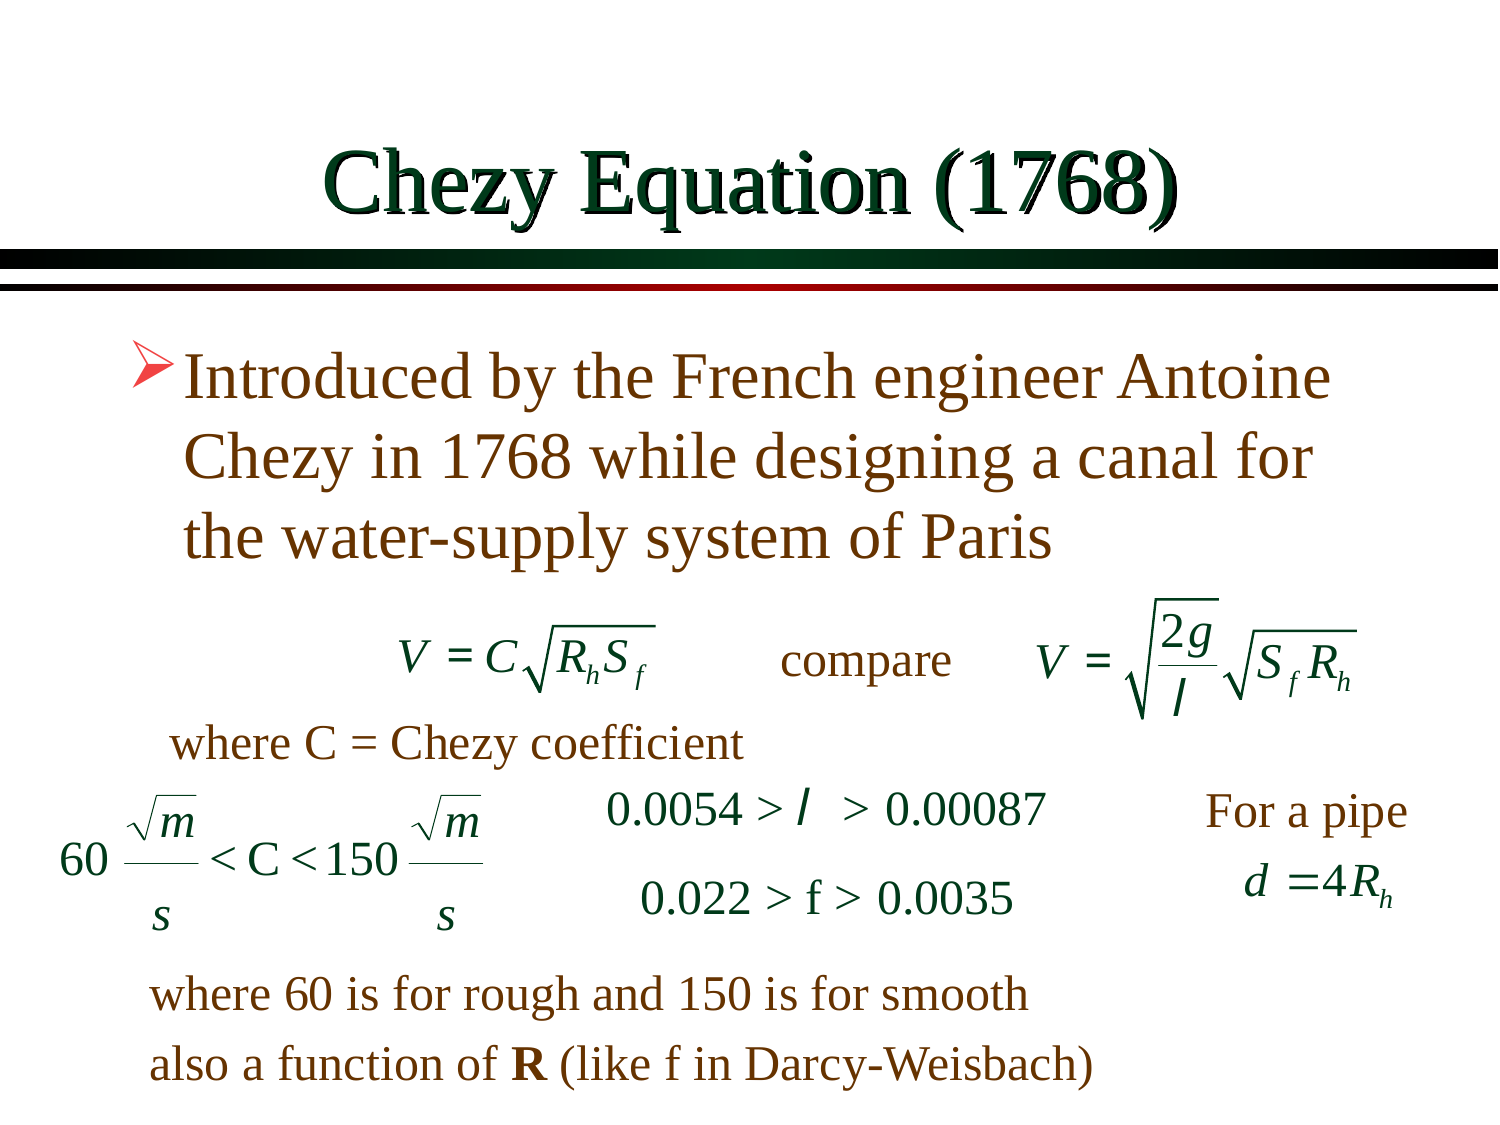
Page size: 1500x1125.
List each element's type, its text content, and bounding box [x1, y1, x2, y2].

text_box where 60 is for rough and 150 is for smooth also a function of R (like f in Darcy-Weisbach) [134, 952, 1110, 1098]
text_box where C = Chezy coefficient [154, 702, 808, 778]
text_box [56, 789, 500, 938]
list Introduced by the French engineer Antoine Chezy in 1768 while designing a canal for the water-supply system of Paris [112, 324, 1401, 1010]
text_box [603, 783, 1051, 832]
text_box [1239, 854, 1397, 915]
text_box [397, 619, 661, 699]
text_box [1035, 593, 1363, 725]
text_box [637, 874, 1017, 921]
title Chezy Equation (1768) [112, 49, 1388, 238]
text_box For a pipe [1190, 769, 1424, 845]
text_box compare [765, 618, 968, 694]
